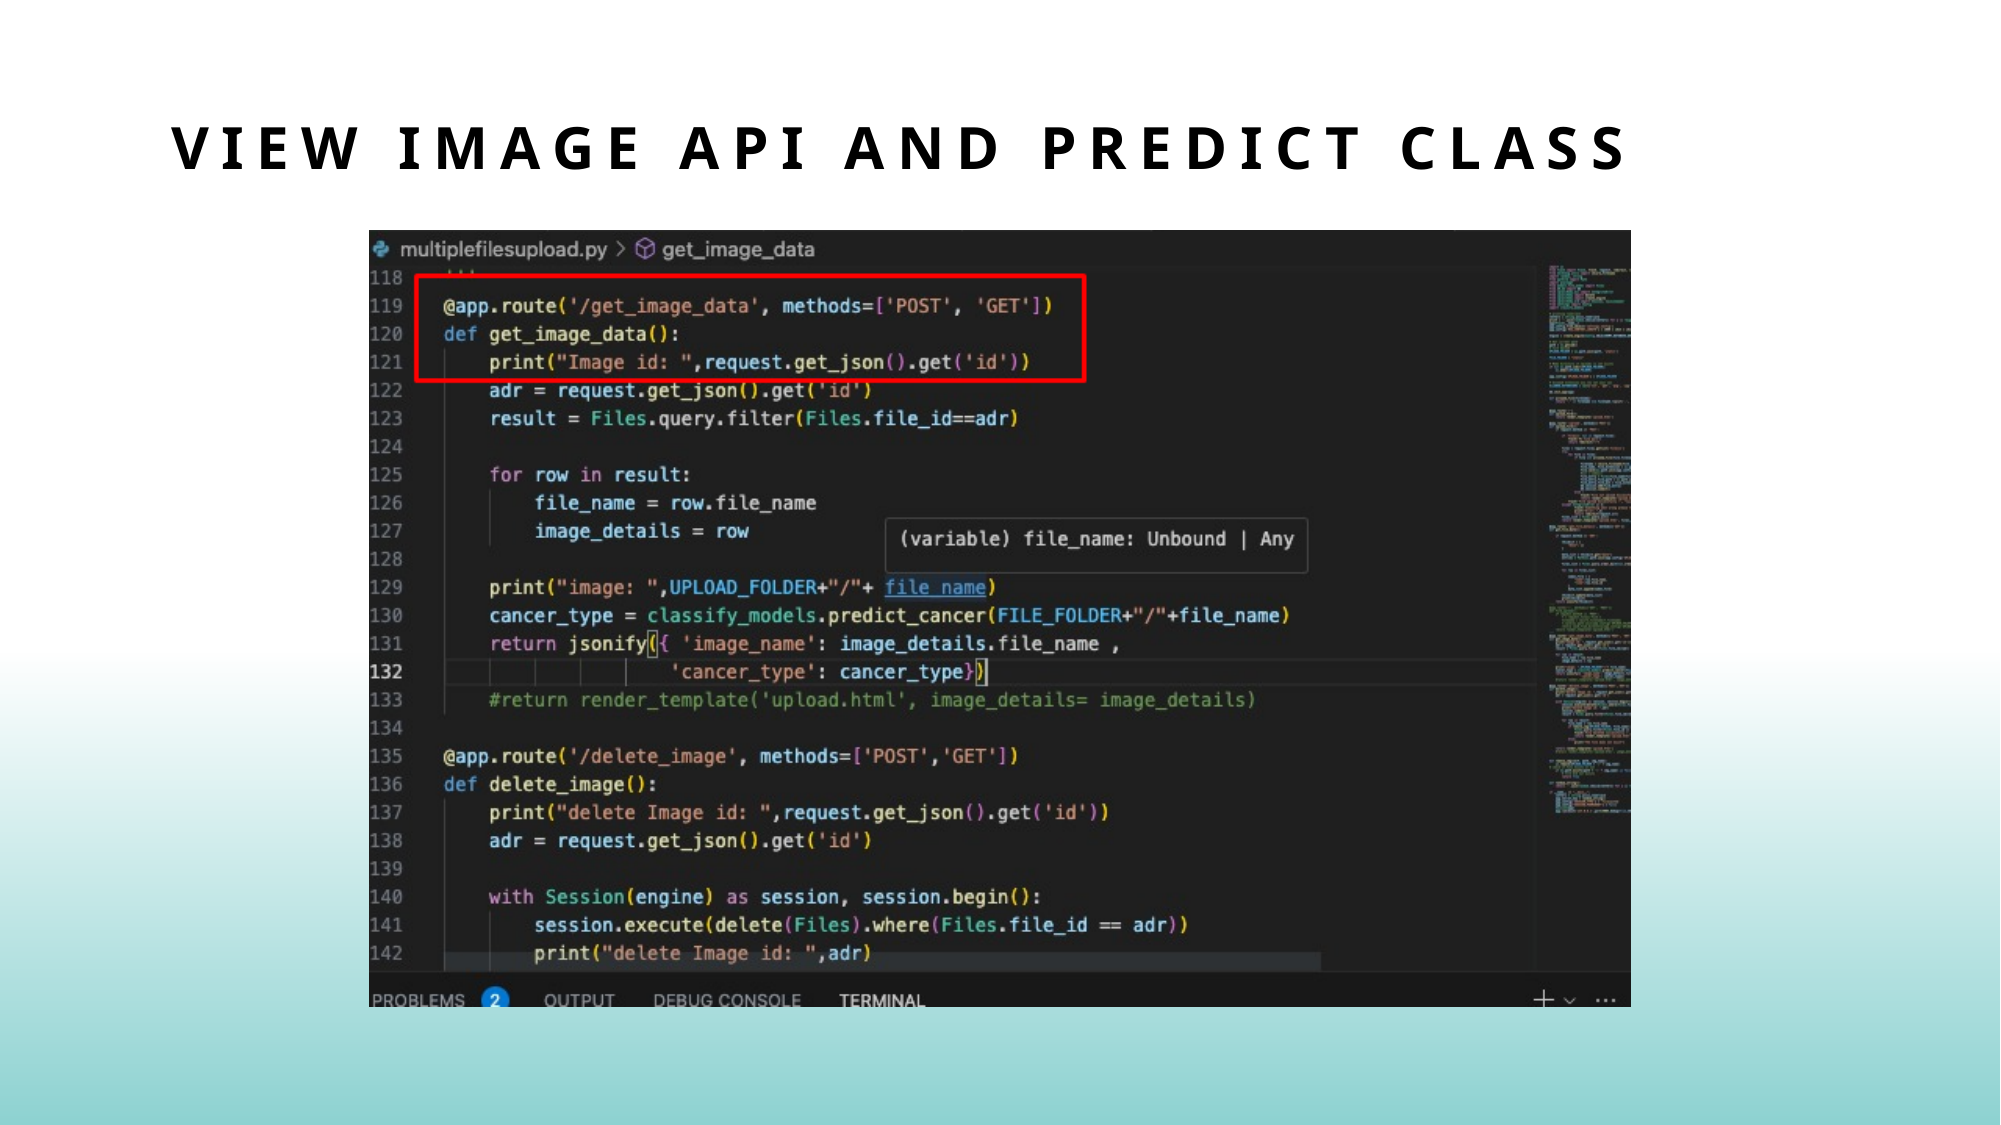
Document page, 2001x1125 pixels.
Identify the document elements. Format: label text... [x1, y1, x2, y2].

title VIEW IMAGE API and Predict class [156, 83, 1844, 189]
picture [369, 230, 1631, 1007]
